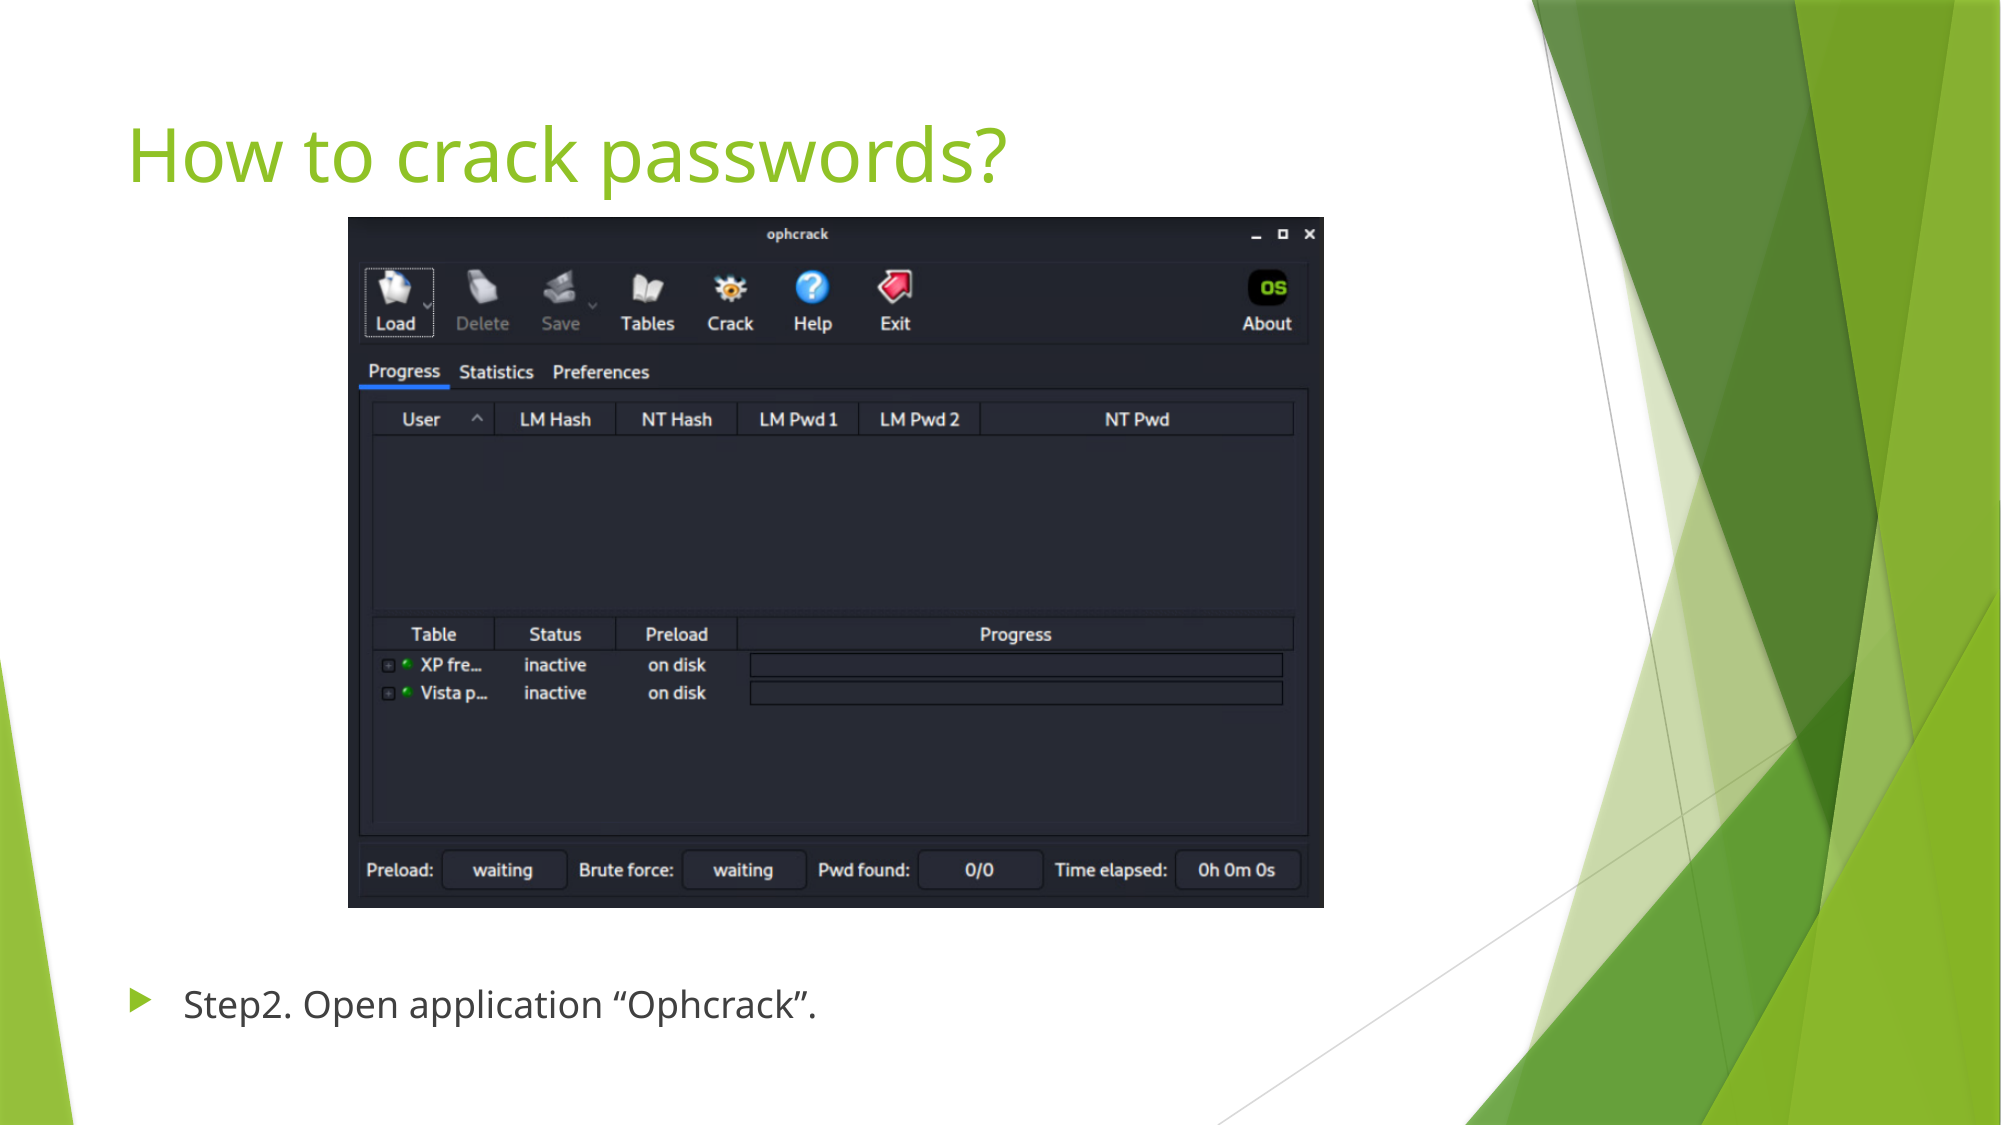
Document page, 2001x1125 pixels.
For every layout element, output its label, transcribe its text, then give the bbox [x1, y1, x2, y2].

title How to crack passwords? [111, 99, 1522, 317]
picture [347, 216, 1324, 909]
list Step2. Open application “Ophcrack”. [112, 973, 1523, 1076]
